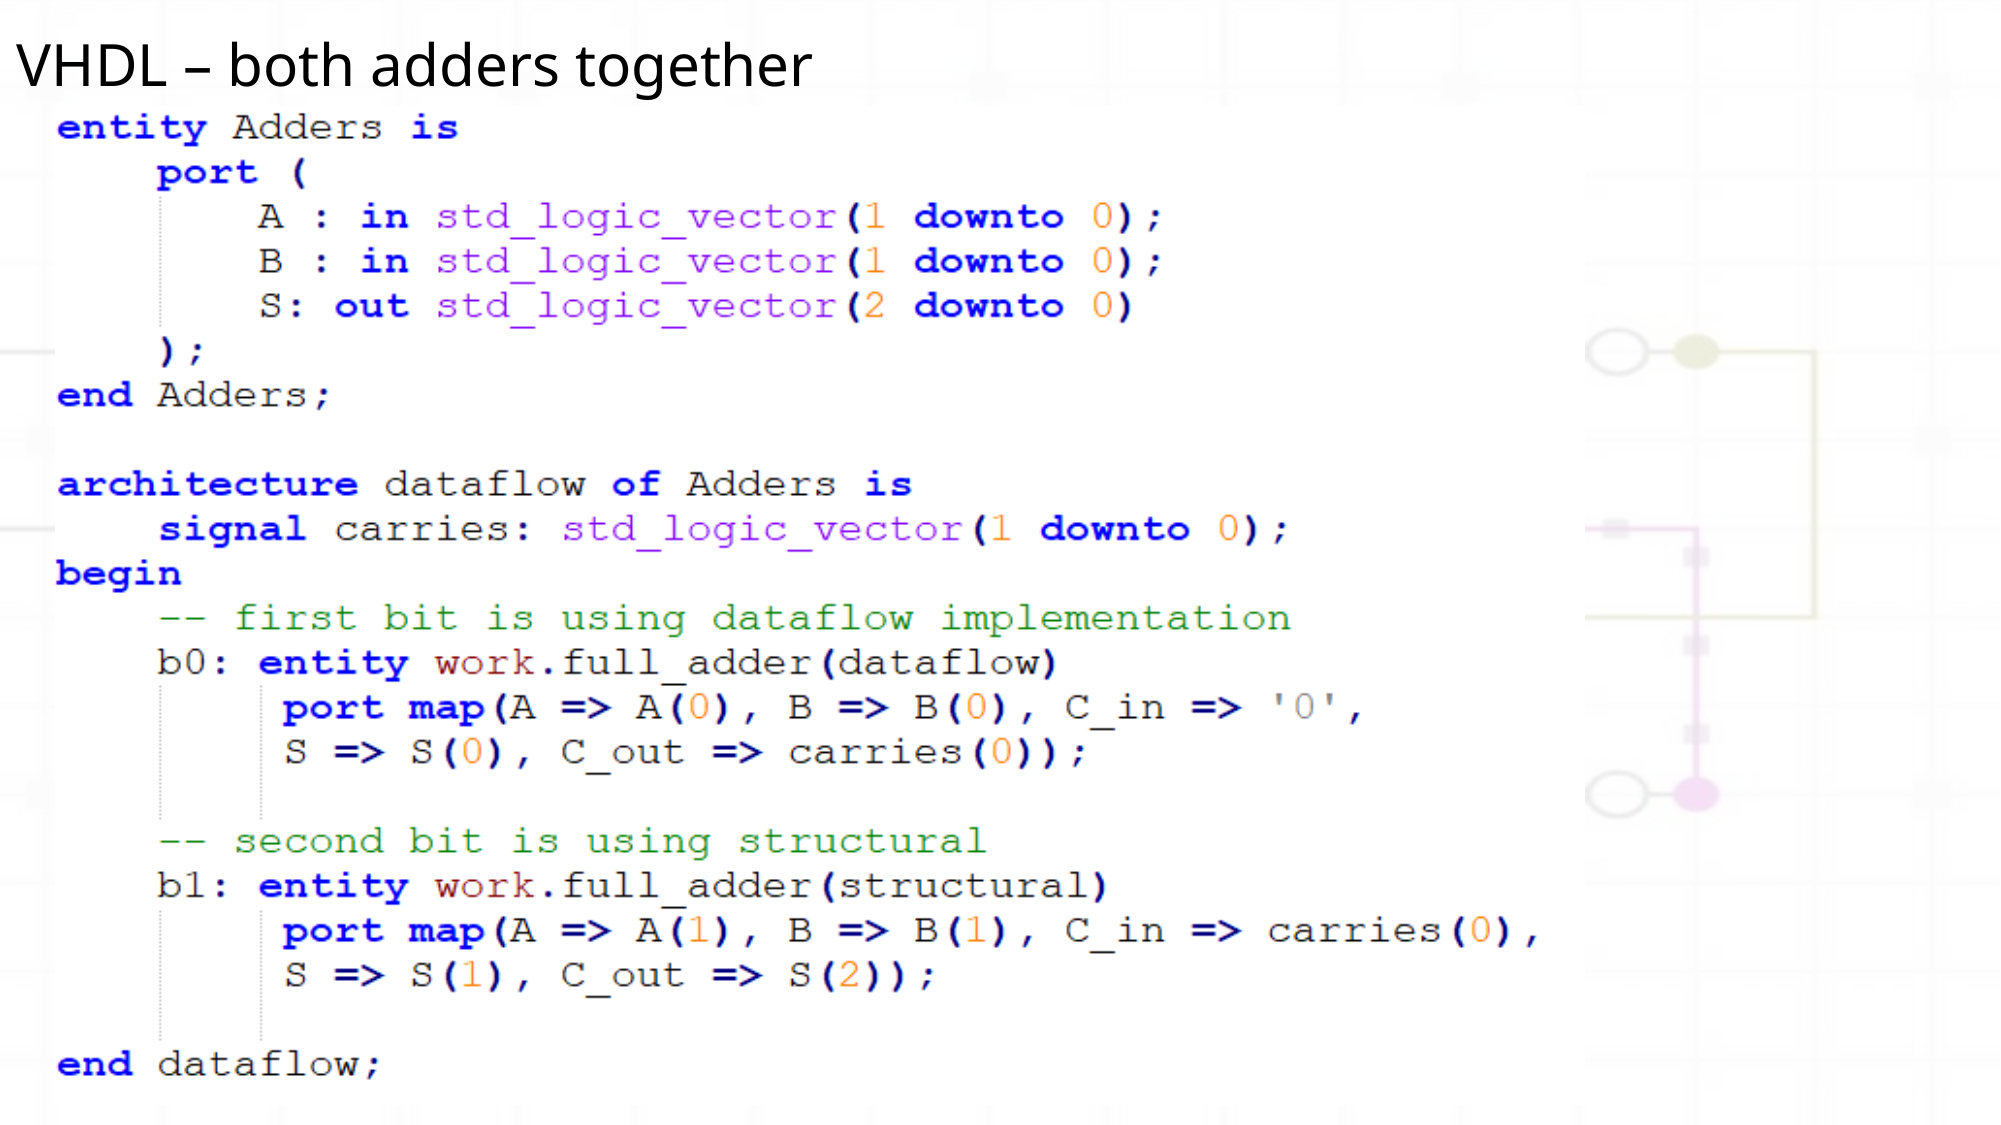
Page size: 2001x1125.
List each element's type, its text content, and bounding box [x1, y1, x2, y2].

text_box VHDL – both adders together [2, 20, 829, 106]
picture [55, 106, 1585, 1105]
